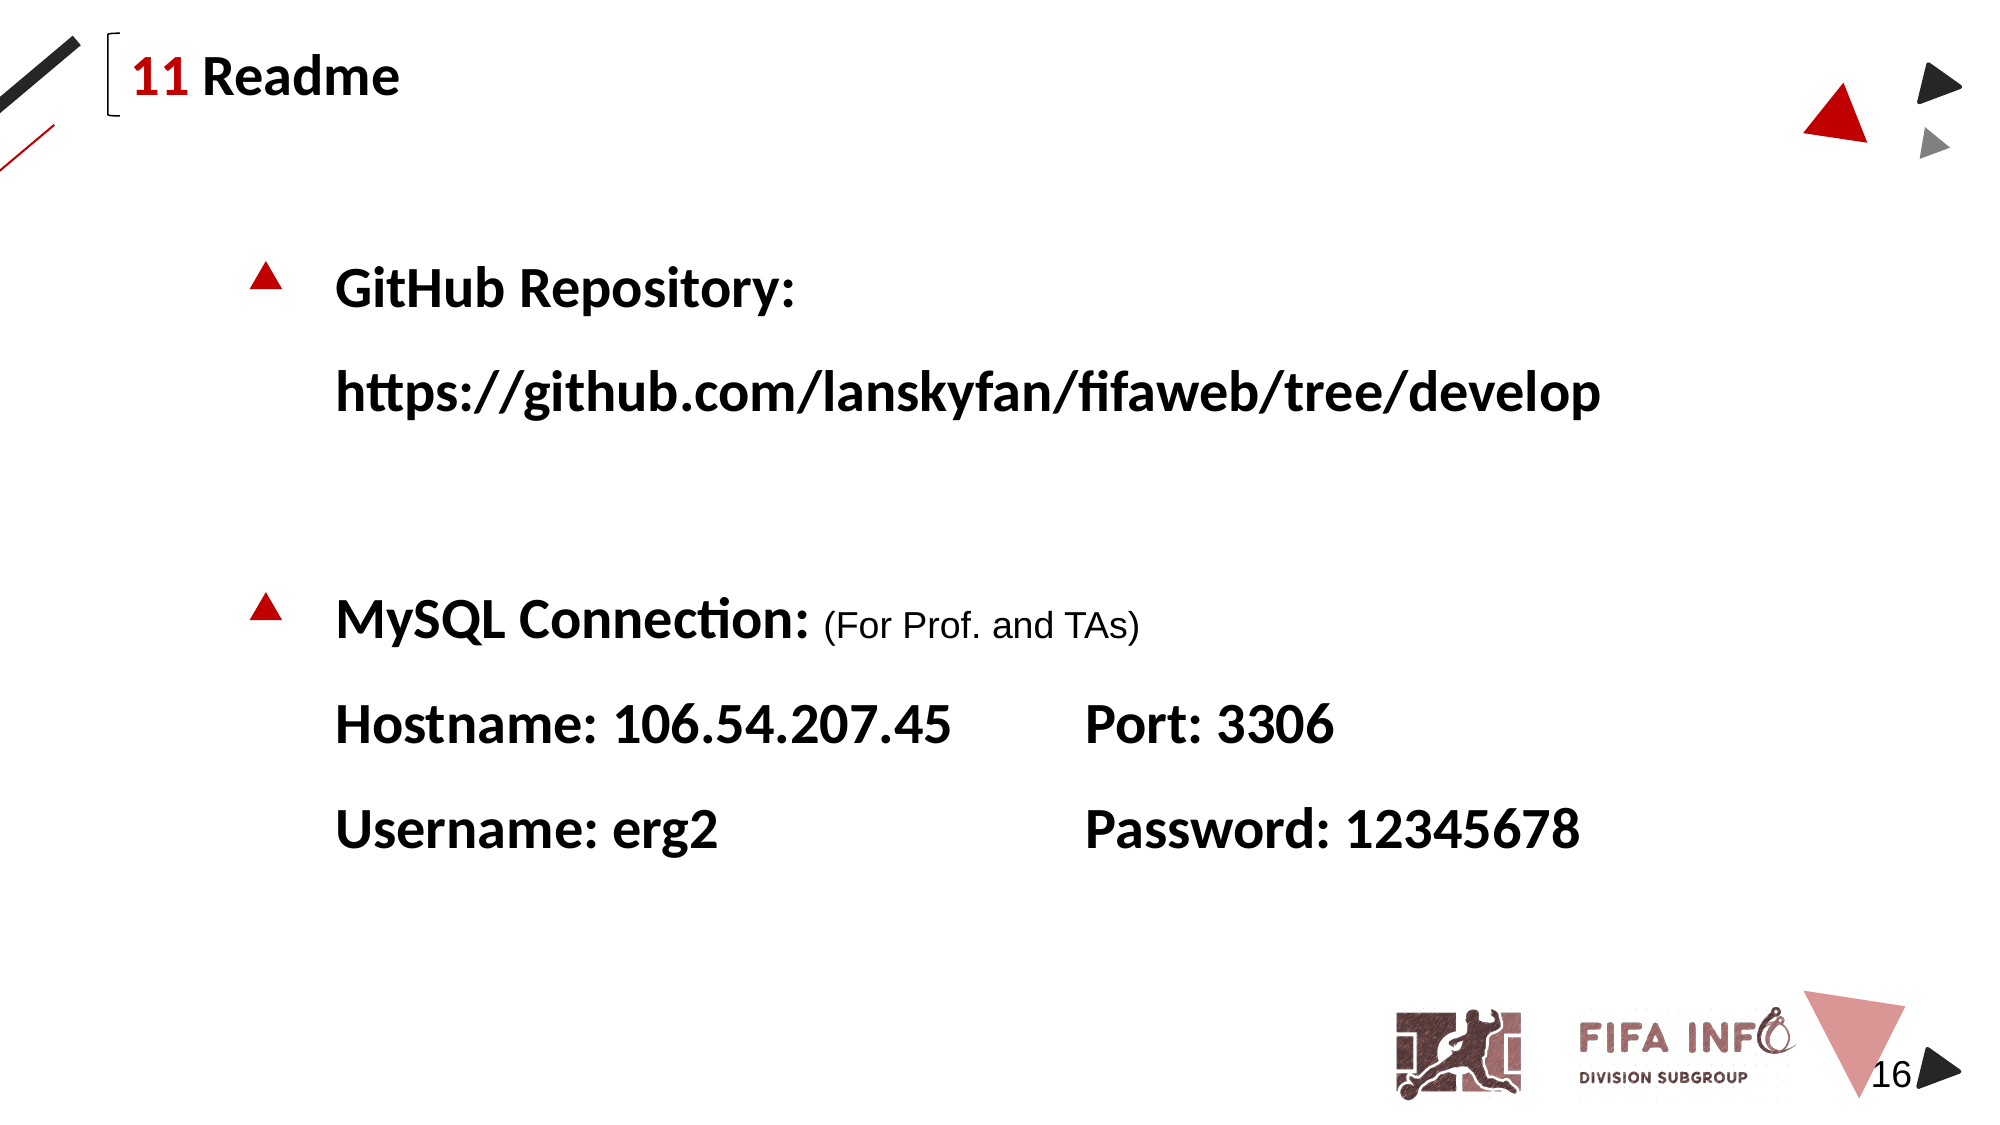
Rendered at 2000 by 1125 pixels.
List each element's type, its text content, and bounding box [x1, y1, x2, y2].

text_box [107, 32, 120, 117]
slide_number 16 [1801, 1042, 1928, 1103]
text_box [0, 40, 78, 189]
text_box [247, 589, 284, 623]
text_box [1387, 1003, 1797, 1103]
text_box [1801, 988, 1908, 1101]
text_box [1801, 80, 1870, 145]
text_box 11 Readme [115, 30, 416, 115]
text_box MySQL Connection: (For Prof. and TAs) Hostname: 106.54.207.45 Port: 3306 Username: erg2 Password: 12345678 [320, 537, 1680, 867]
text_box [1916, 1047, 1962, 1089]
text_box [247, 258, 284, 292]
text_box [1917, 62, 1963, 105]
text_box [1917, 125, 1953, 161]
text_box GitHub Repository: https://github.com/lanskyfan/fifaweb/tree/develop [320, 206, 1680, 431]
